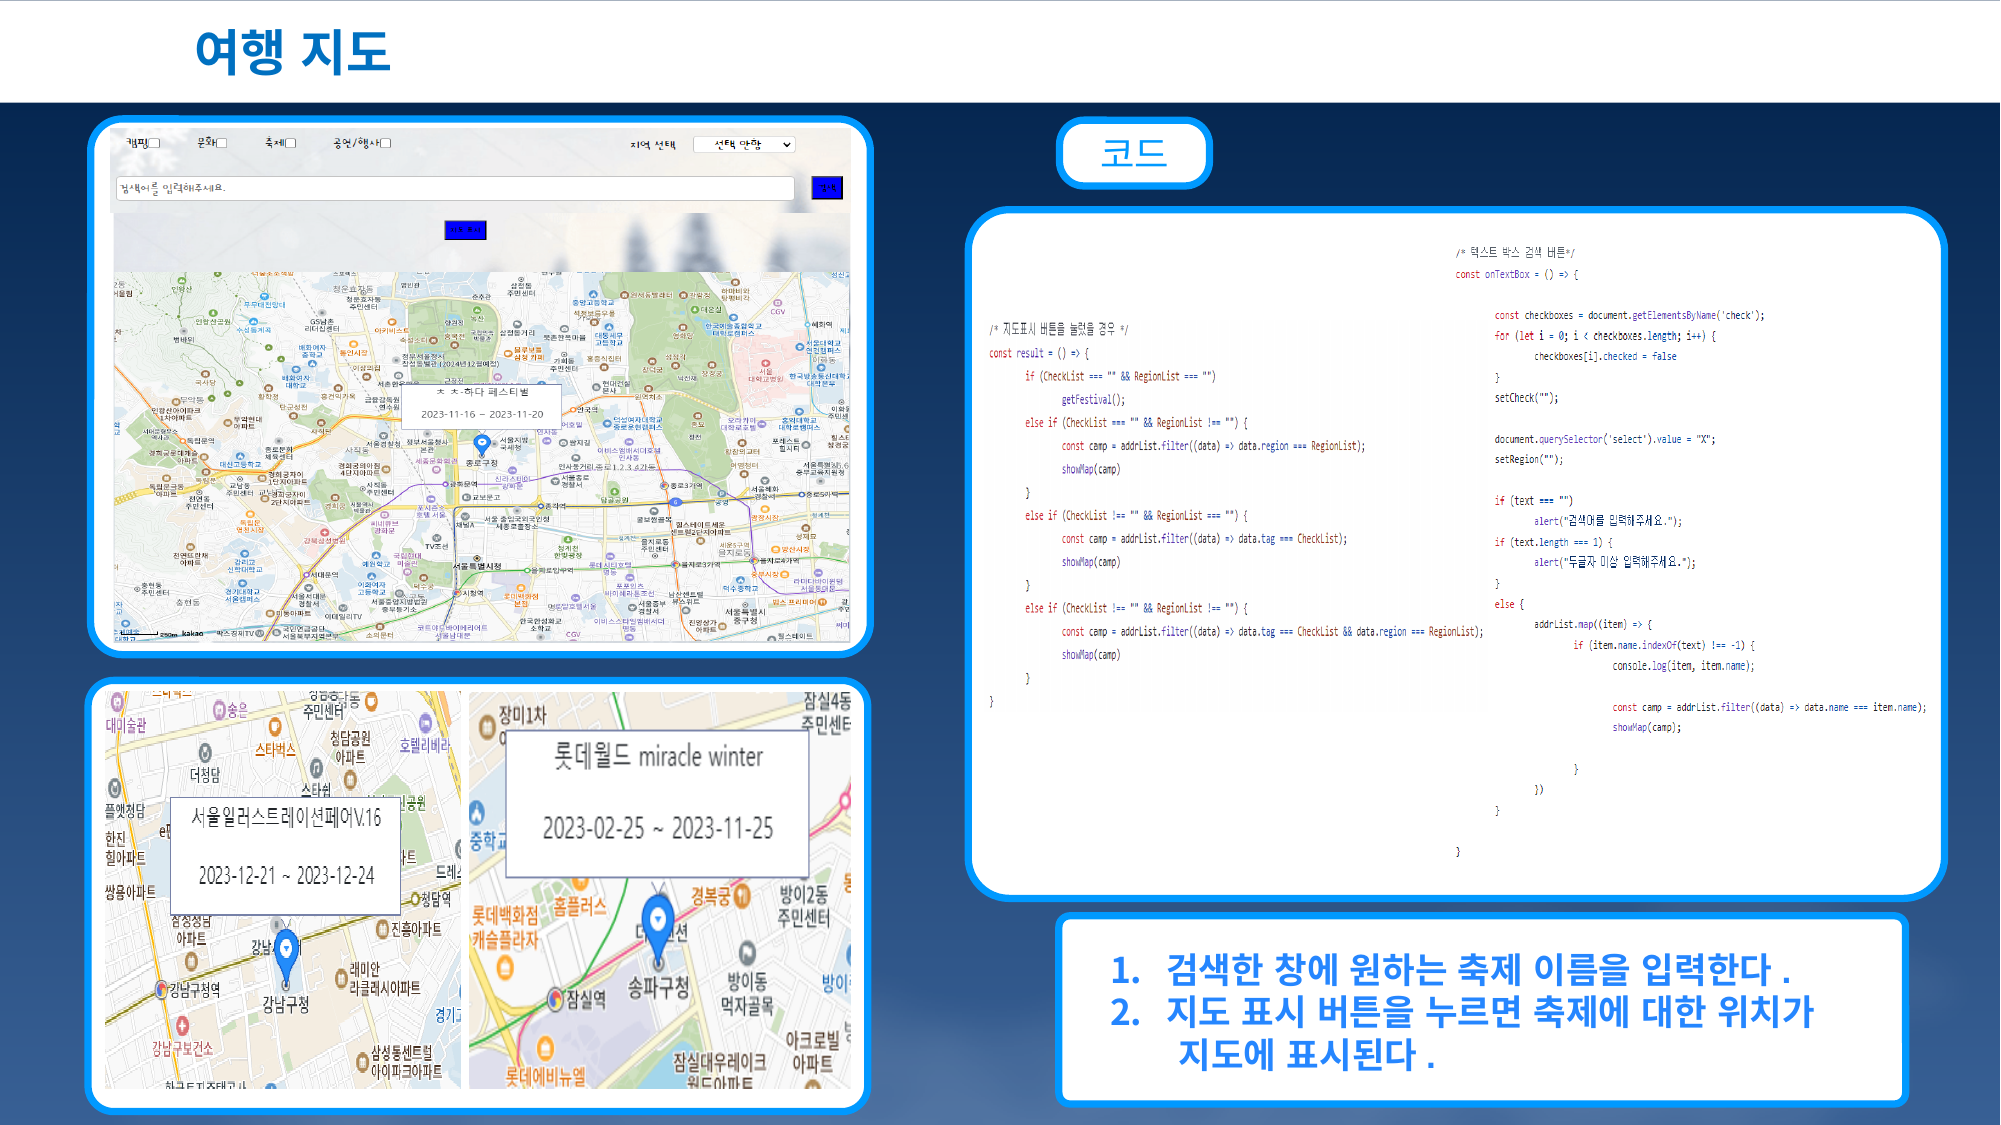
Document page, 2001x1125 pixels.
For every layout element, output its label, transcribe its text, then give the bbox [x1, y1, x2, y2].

text_box [88, 116, 873, 657]
text_box 코드 [1057, 118, 1212, 189]
picture [28, 234, 2001, 1125]
text_box 여행 지도 [179, 13, 408, 89]
text_box [0, 0, 2000, 105]
text_box [85, 678, 870, 798]
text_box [110, 128, 851, 643]
text_box [966, 207, 1947, 798]
